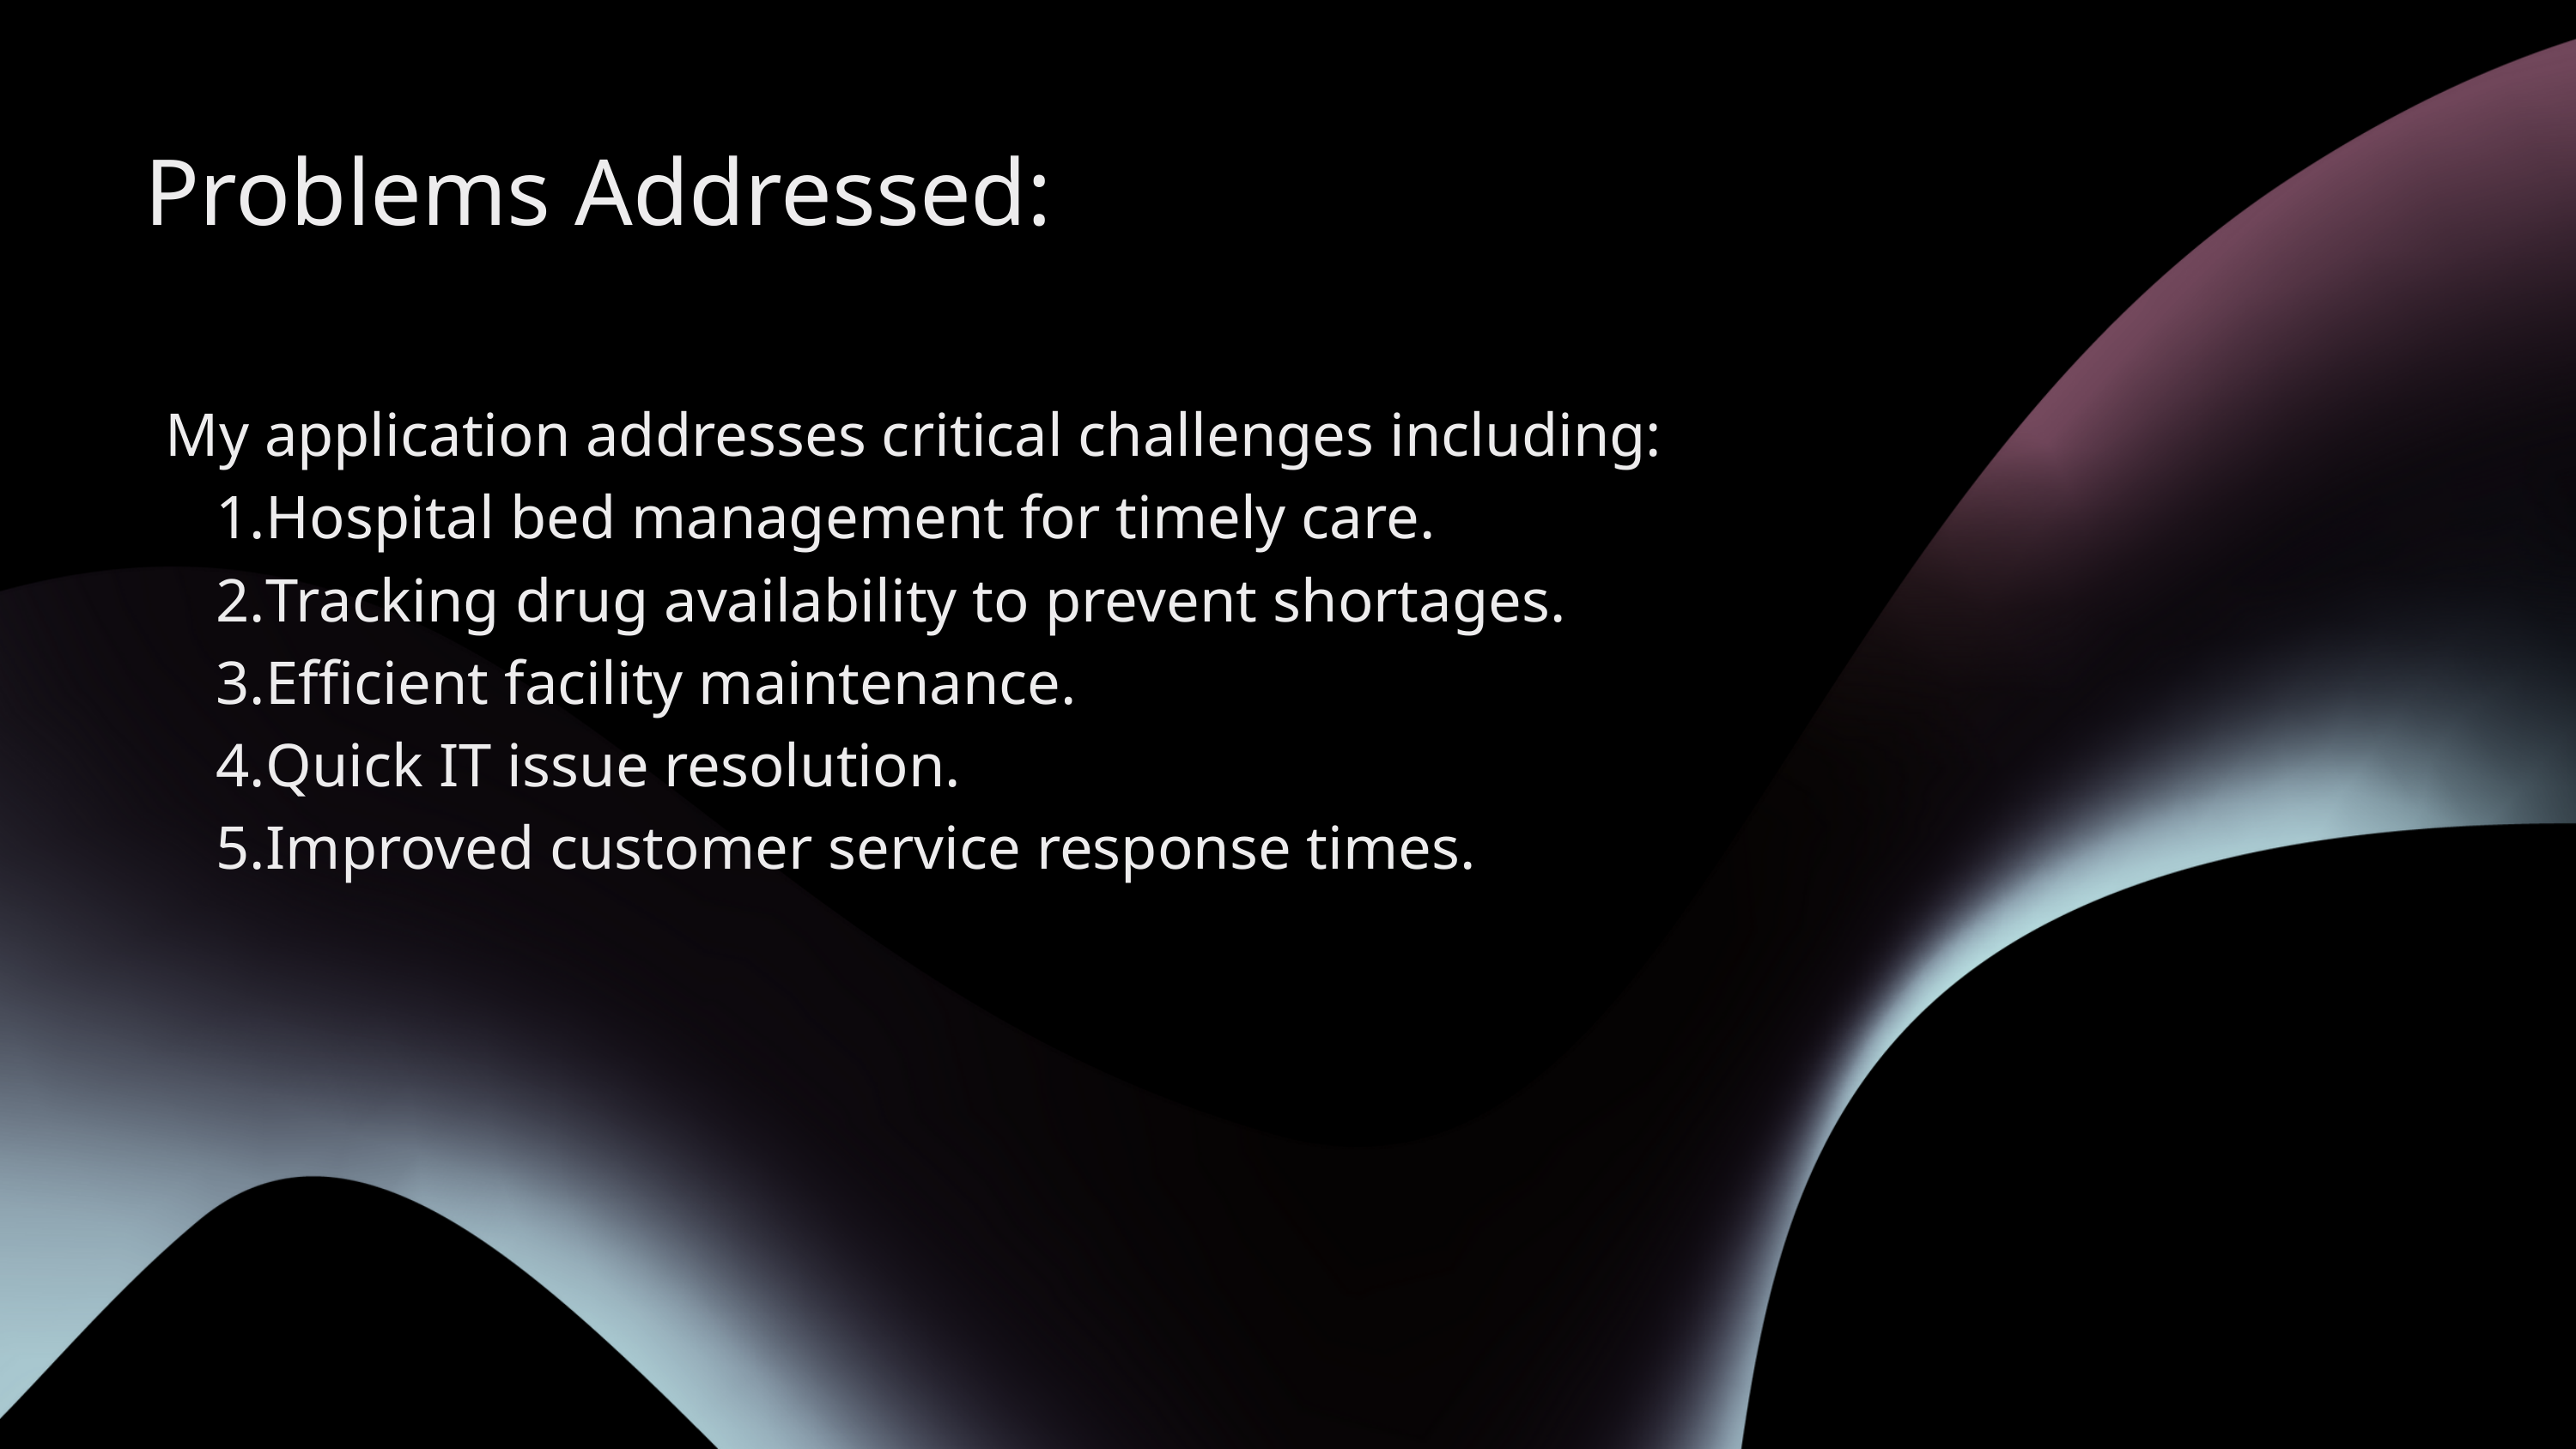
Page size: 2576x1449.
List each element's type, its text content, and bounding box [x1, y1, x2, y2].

text_box Problems Addressed: [144, 134, 2432, 244]
text_box [0, 0, 2576, 1449]
text_box My application addresses critical challenges including: Hospital bed management for timely care. Tracking drug availability to prevent shortages. Efficient facility maintenance. Quick IT issue resolution. Improved customer service response times. [165, 385, 1703, 1047]
